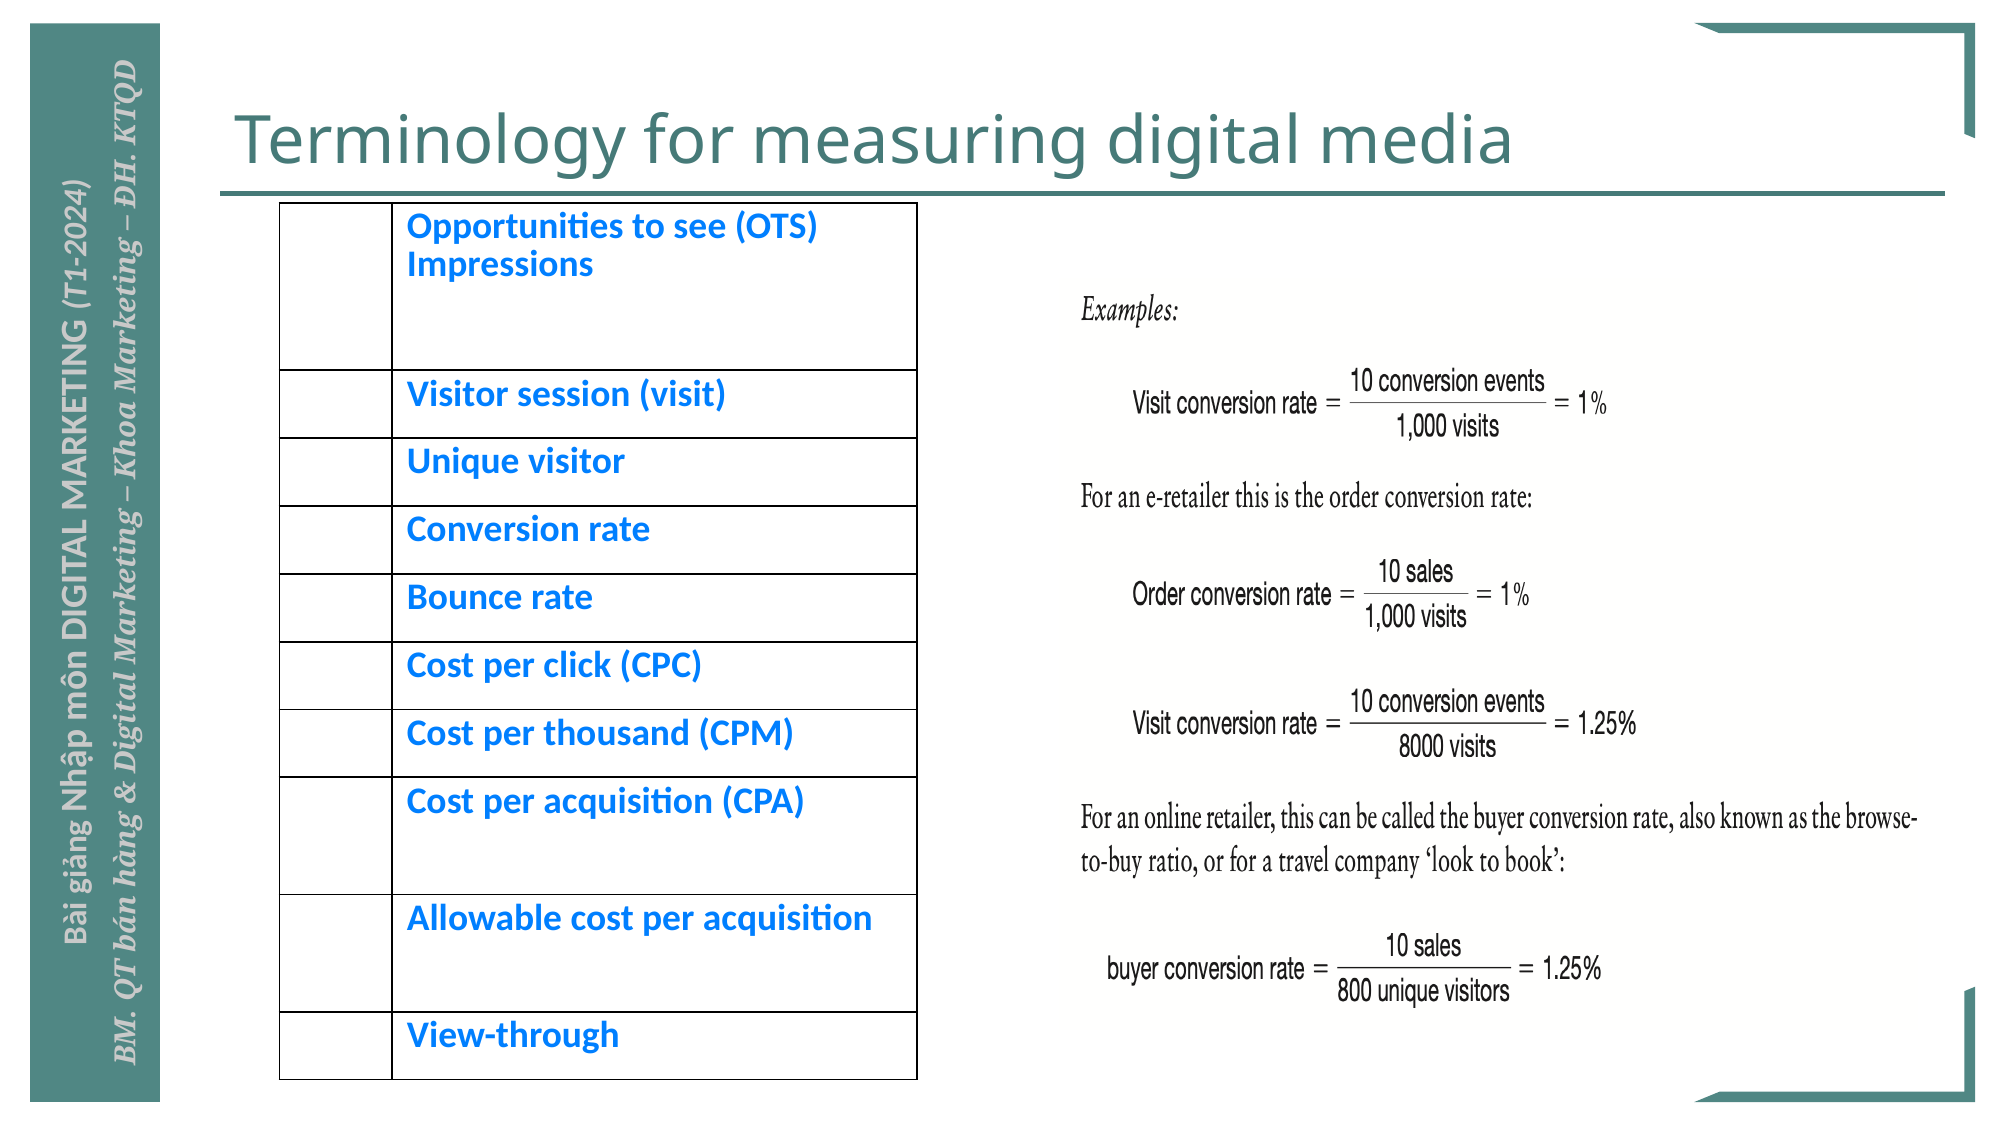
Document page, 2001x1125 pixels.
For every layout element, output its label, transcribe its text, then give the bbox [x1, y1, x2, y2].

table_cell [280, 371, 391, 437]
table_cell [280, 778, 391, 894]
picture [1059, 278, 1942, 1030]
table_cell Cost per click (CPC) [393, 643, 916, 709]
table_cell [280, 643, 391, 709]
table_cell [280, 439, 391, 505]
table_cell Visitor session (visit) [393, 371, 916, 437]
table_header Opportunities to see (OTS) Impressions [393, 204, 916, 369]
table_cell Cost per acquisition (CPA) [393, 778, 916, 894]
table_cell Cost per thousand (CPM) [393, 710, 916, 776]
table_cell Conversion rate [393, 507, 916, 573]
table_cell [280, 575, 391, 641]
table_cell [280, 895, 391, 1011]
title Terminology for measuring digital media [220, 55, 1946, 229]
table_cell [280, 710, 391, 776]
table_cell Unique visitor [393, 439, 916, 505]
table_header [280, 204, 391, 369]
table_cell [280, 1013, 391, 1079]
table_cell View-through [393, 1013, 916, 1079]
table_cell [280, 507, 391, 573]
table_cell Allowable cost per acquisition [393, 895, 916, 1011]
table_cell Bounce rate [393, 575, 916, 641]
